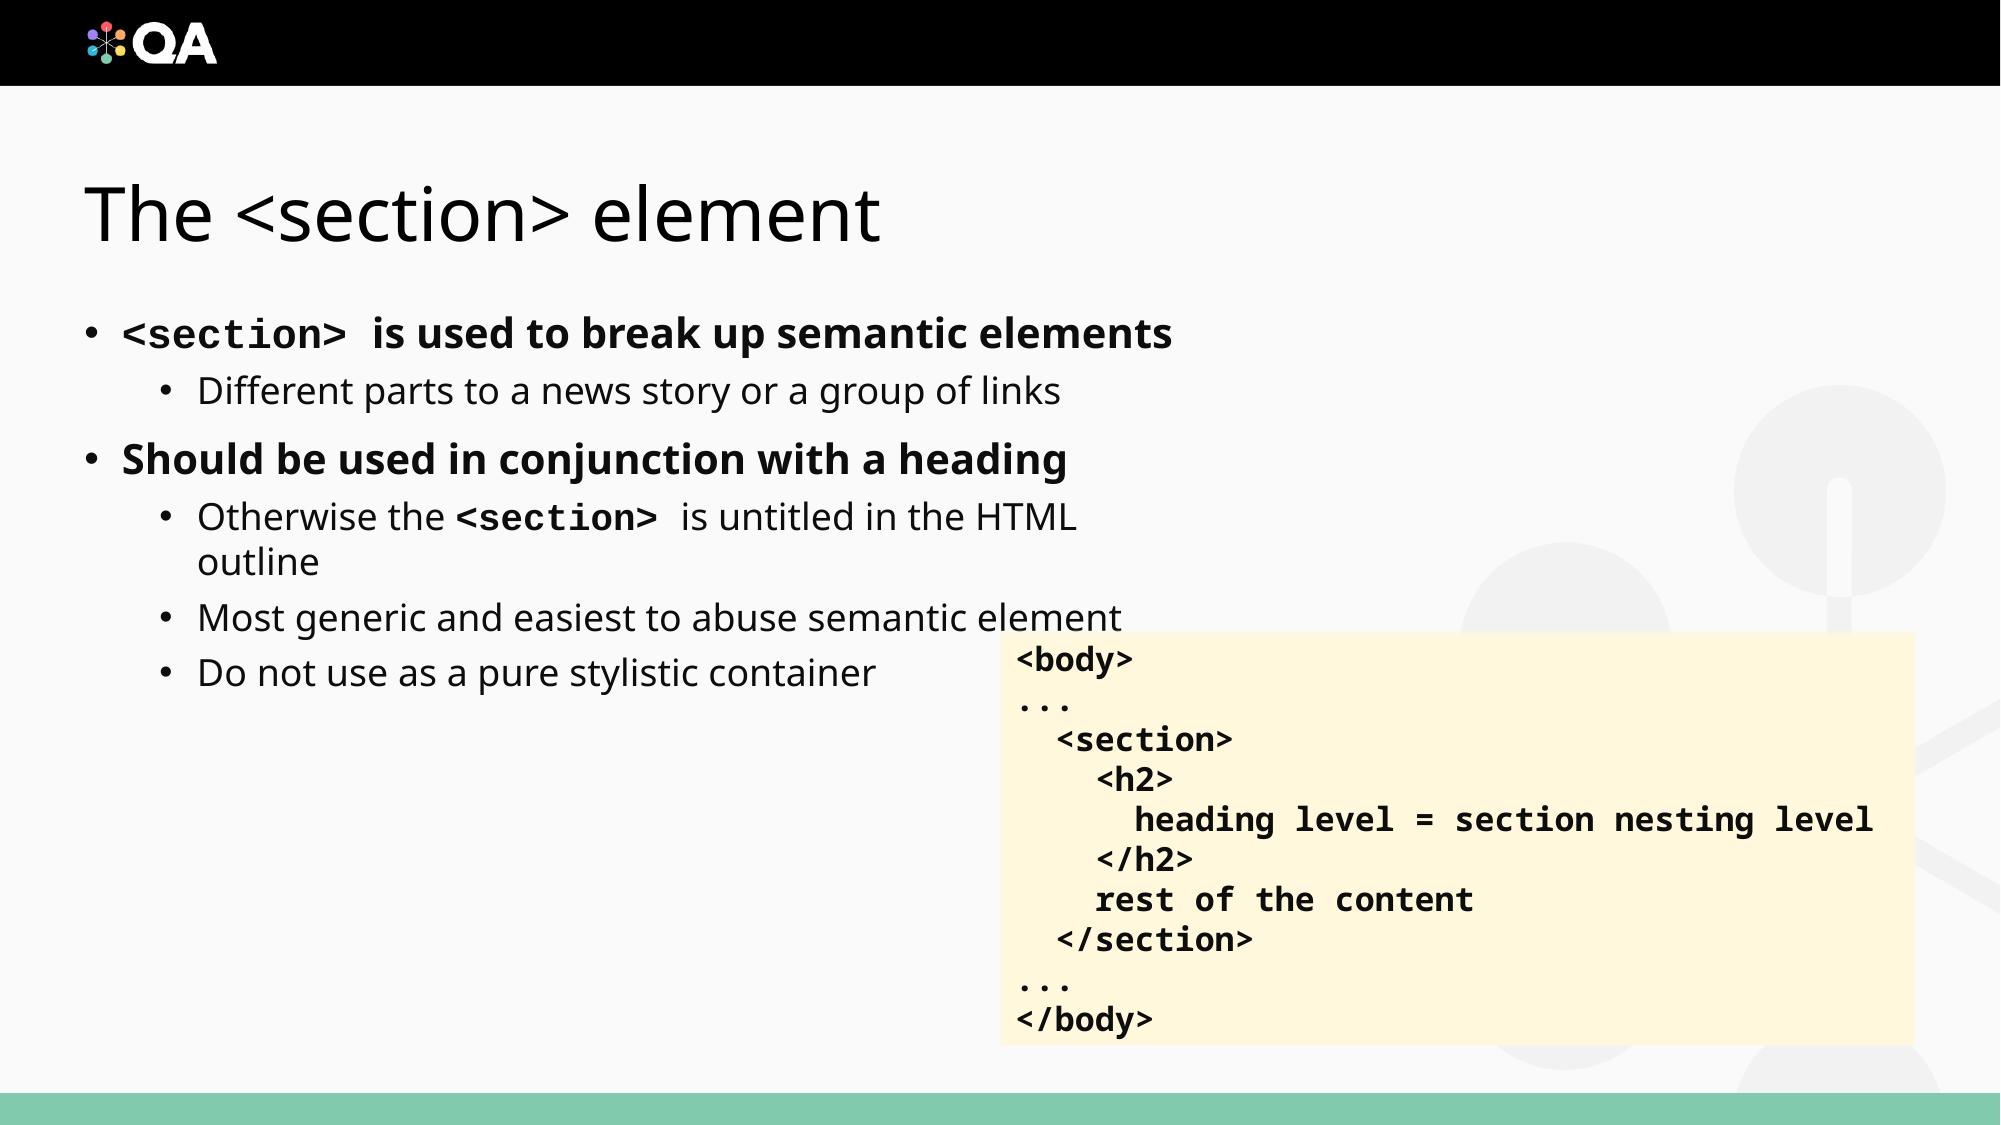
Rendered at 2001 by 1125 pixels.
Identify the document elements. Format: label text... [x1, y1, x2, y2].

text_box <body> ... <section> <h2> heading level = section nesting level </h2> rest of the content </section> ... </body> [1002, 633, 1913, 1045]
list <section> is used to break up semantic elements Different parts to a news story or a group of links Should be used in conjunction with a heading Otherwise the <section> is untitled in the HTML outline Most generic and easiest to abuse semantic element Do not use as a pure stylistic container [84, 299, 1204, 1125]
title The <section> element [84, 159, 1916, 278]
picture [0, 0, 2001, 1125]
